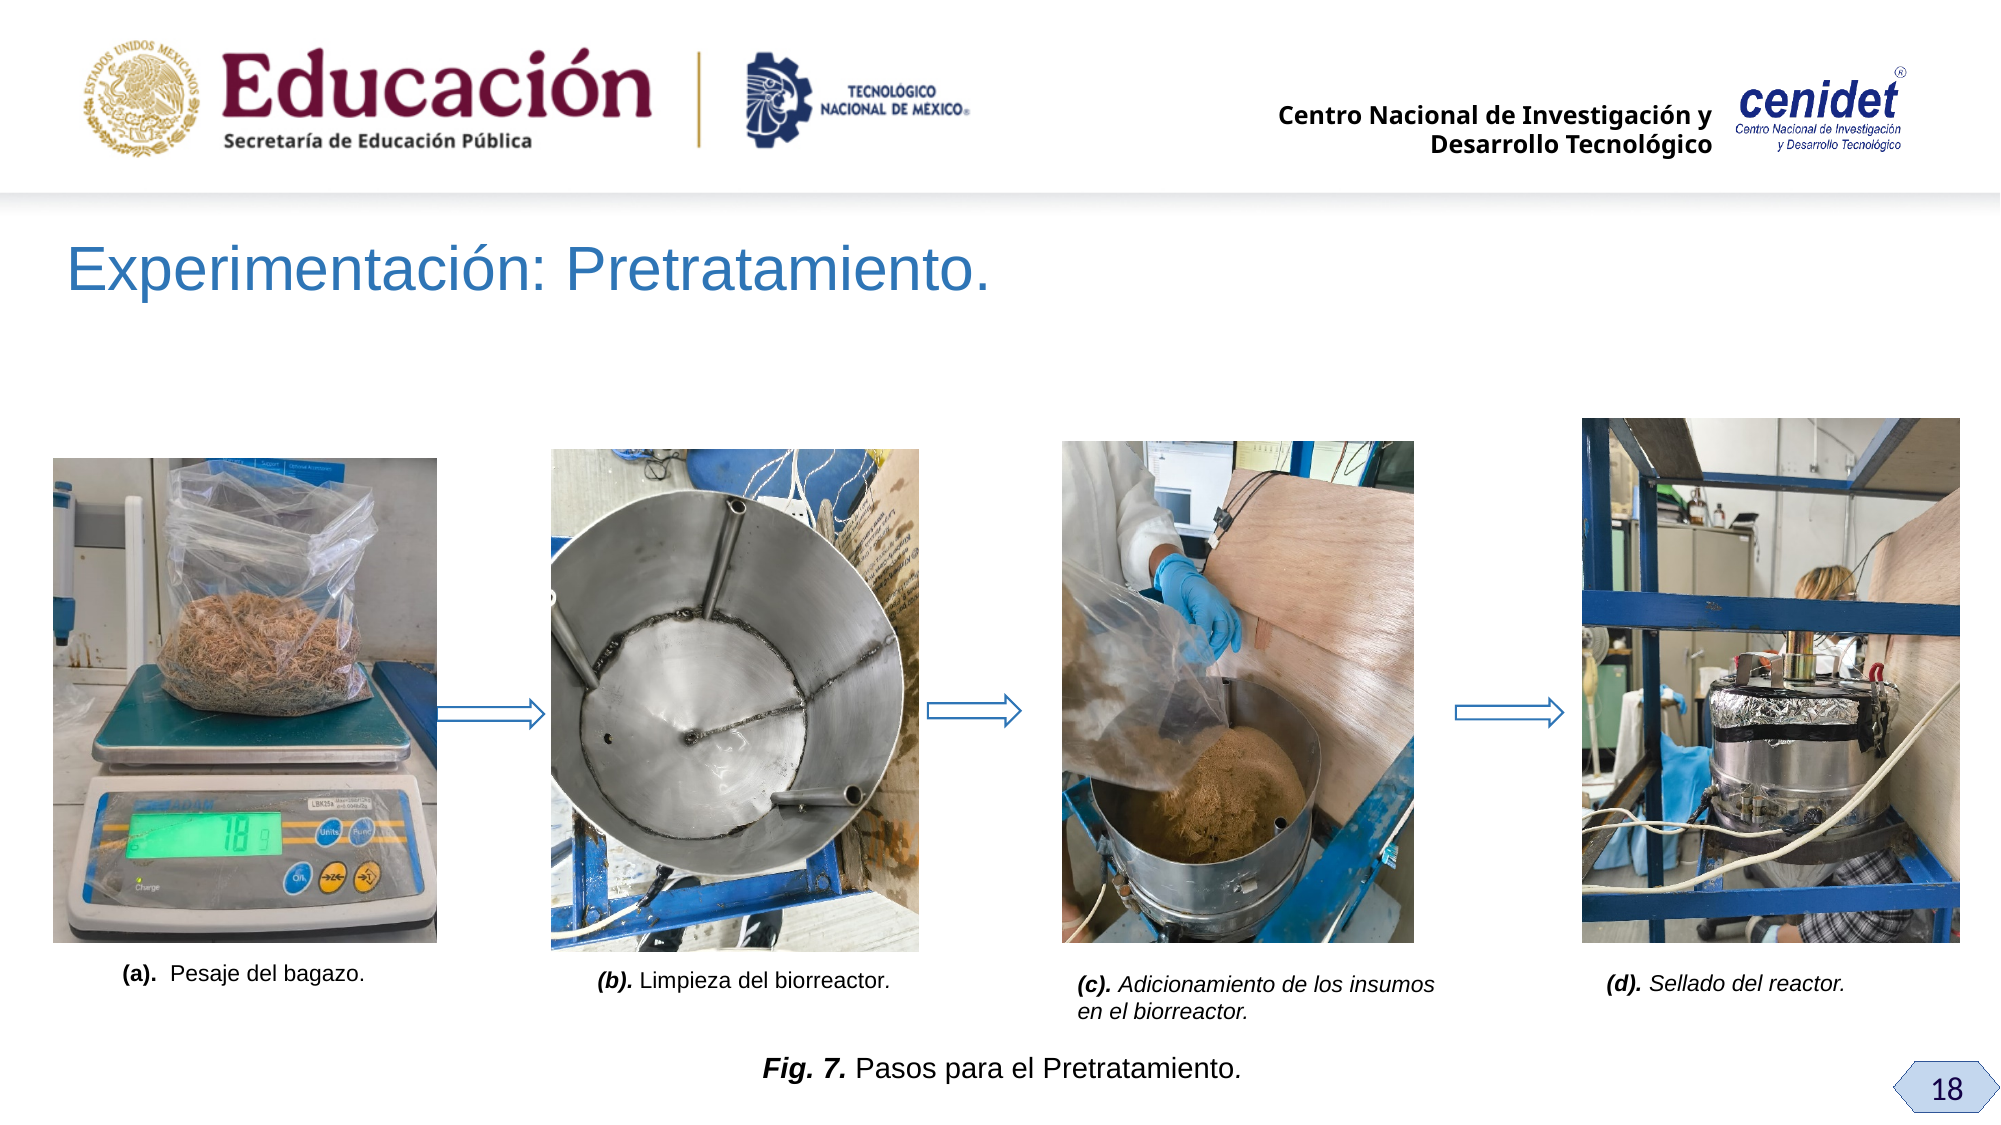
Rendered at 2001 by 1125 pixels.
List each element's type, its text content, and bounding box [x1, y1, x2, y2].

text_box (a). Pesaje del bagazo. [107, 951, 382, 994]
text_box (d). Sellado del reactor. [1591, 960, 1864, 1003]
text_box Centro Nacional de Investigación y Desarrollo Tecnológico [1177, 91, 1727, 167]
picture [0, 0, 2001, 1125]
text_box Fig. 7. Pasos para el Pretratamiento. [747, 1042, 1294, 1092]
text_box [437, 697, 546, 731]
text_box [926, 693, 1023, 729]
text_box (c). Adicionamiento de los insumos en el biorreactor. [1062, 962, 1463, 1032]
text_box [1454, 696, 1565, 729]
text_box (b). Limpieza del biorreactor. [582, 958, 950, 1001]
text_box Experimentación: Pretratamiento. [51, 220, 1199, 310]
slide_number 18 [1893, 1061, 2000, 1113]
